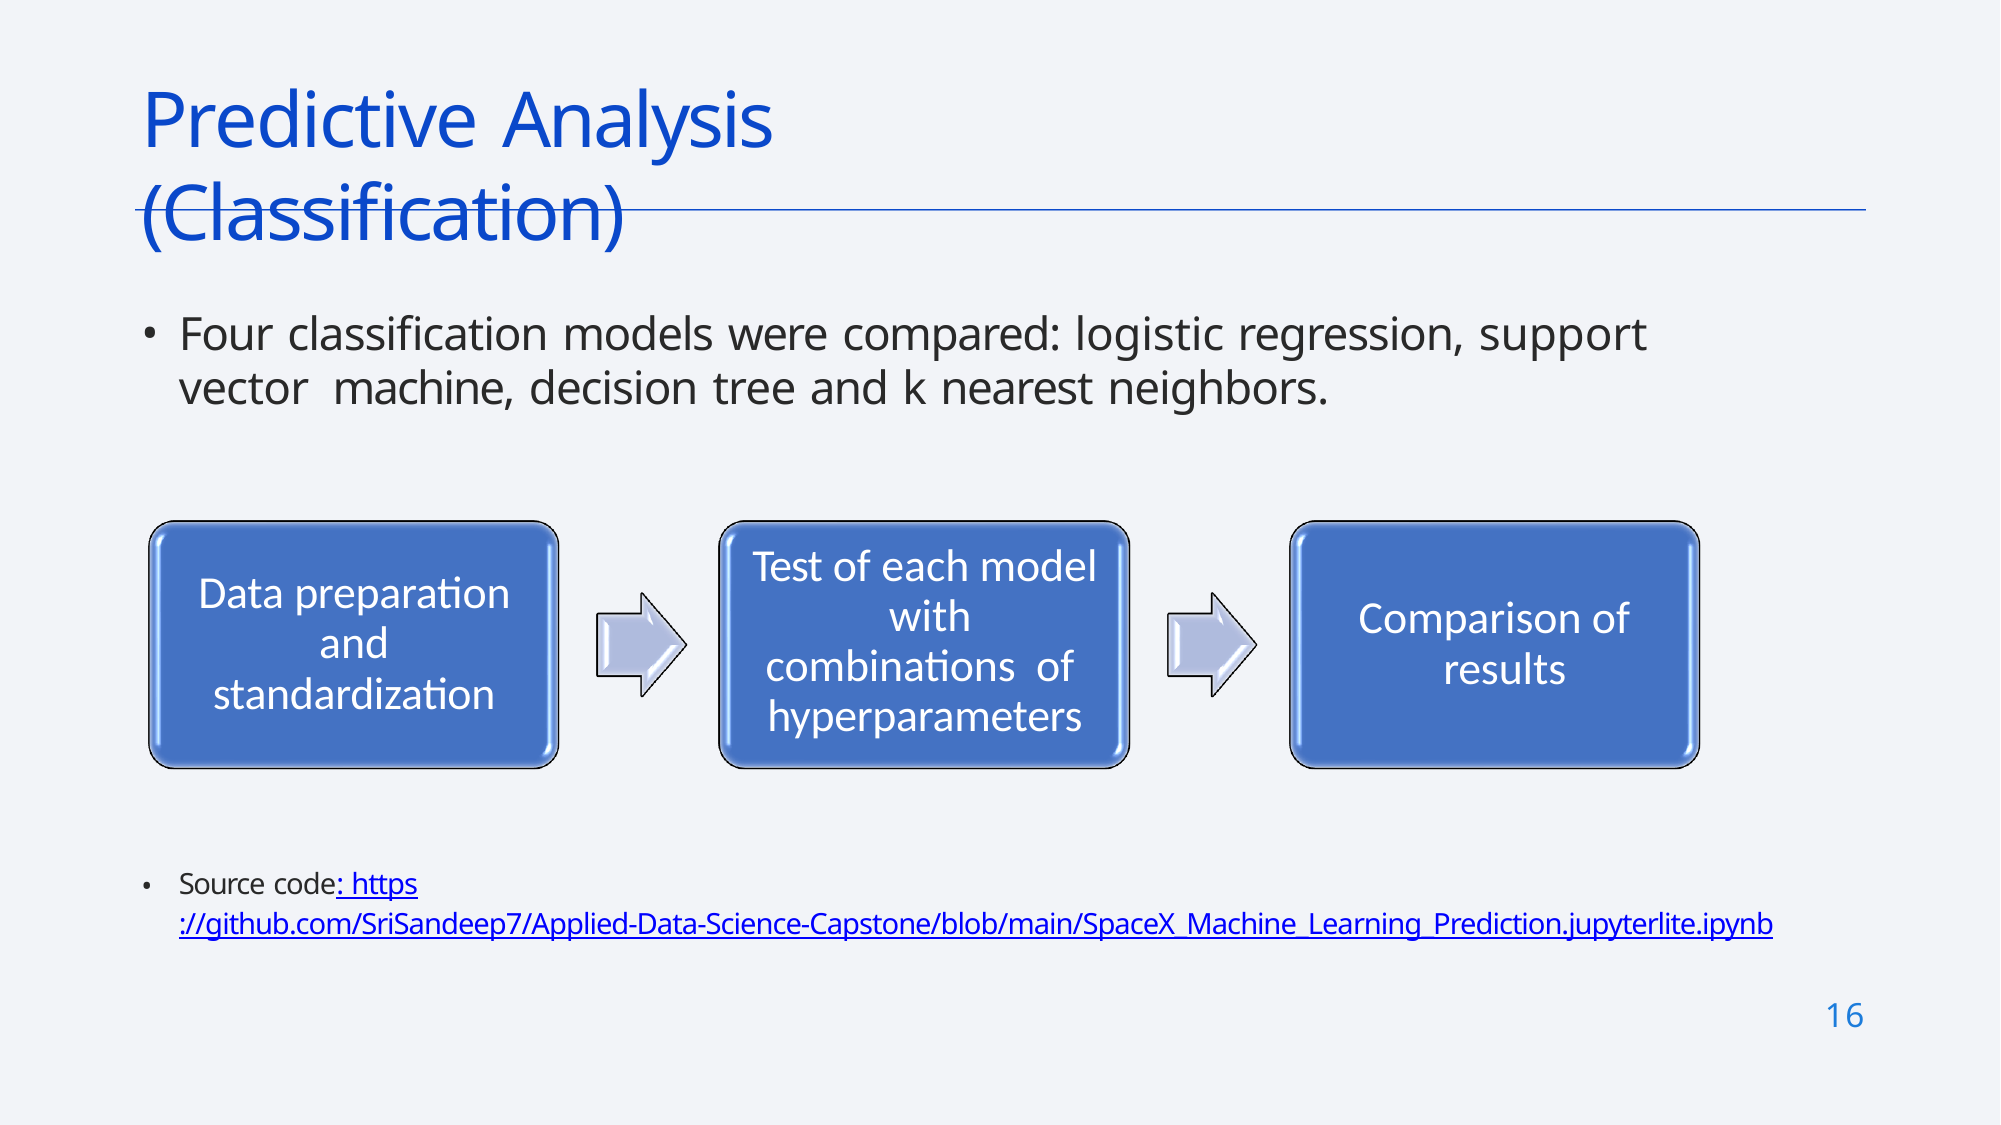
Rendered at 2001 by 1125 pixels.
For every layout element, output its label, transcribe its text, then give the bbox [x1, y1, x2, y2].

title Predictive Analysis (Classification) [139, 68, 1247, 259]
text_box Source code: https://github.com/SriSandeep7/Applied-Data-Science-Capstone/blob/main/SpaceX_Machine_Learning_Prediction.jupyterlite.ipynb [139, 863, 1788, 946]
slide_number 16 [1818, 1001, 1872, 1125]
text_box Four classification models were compared: logistic regression, support vector machine, decision tree and k nearest neighbors. [139, 302, 1691, 415]
picture [0, 0, 2000, 1125]
